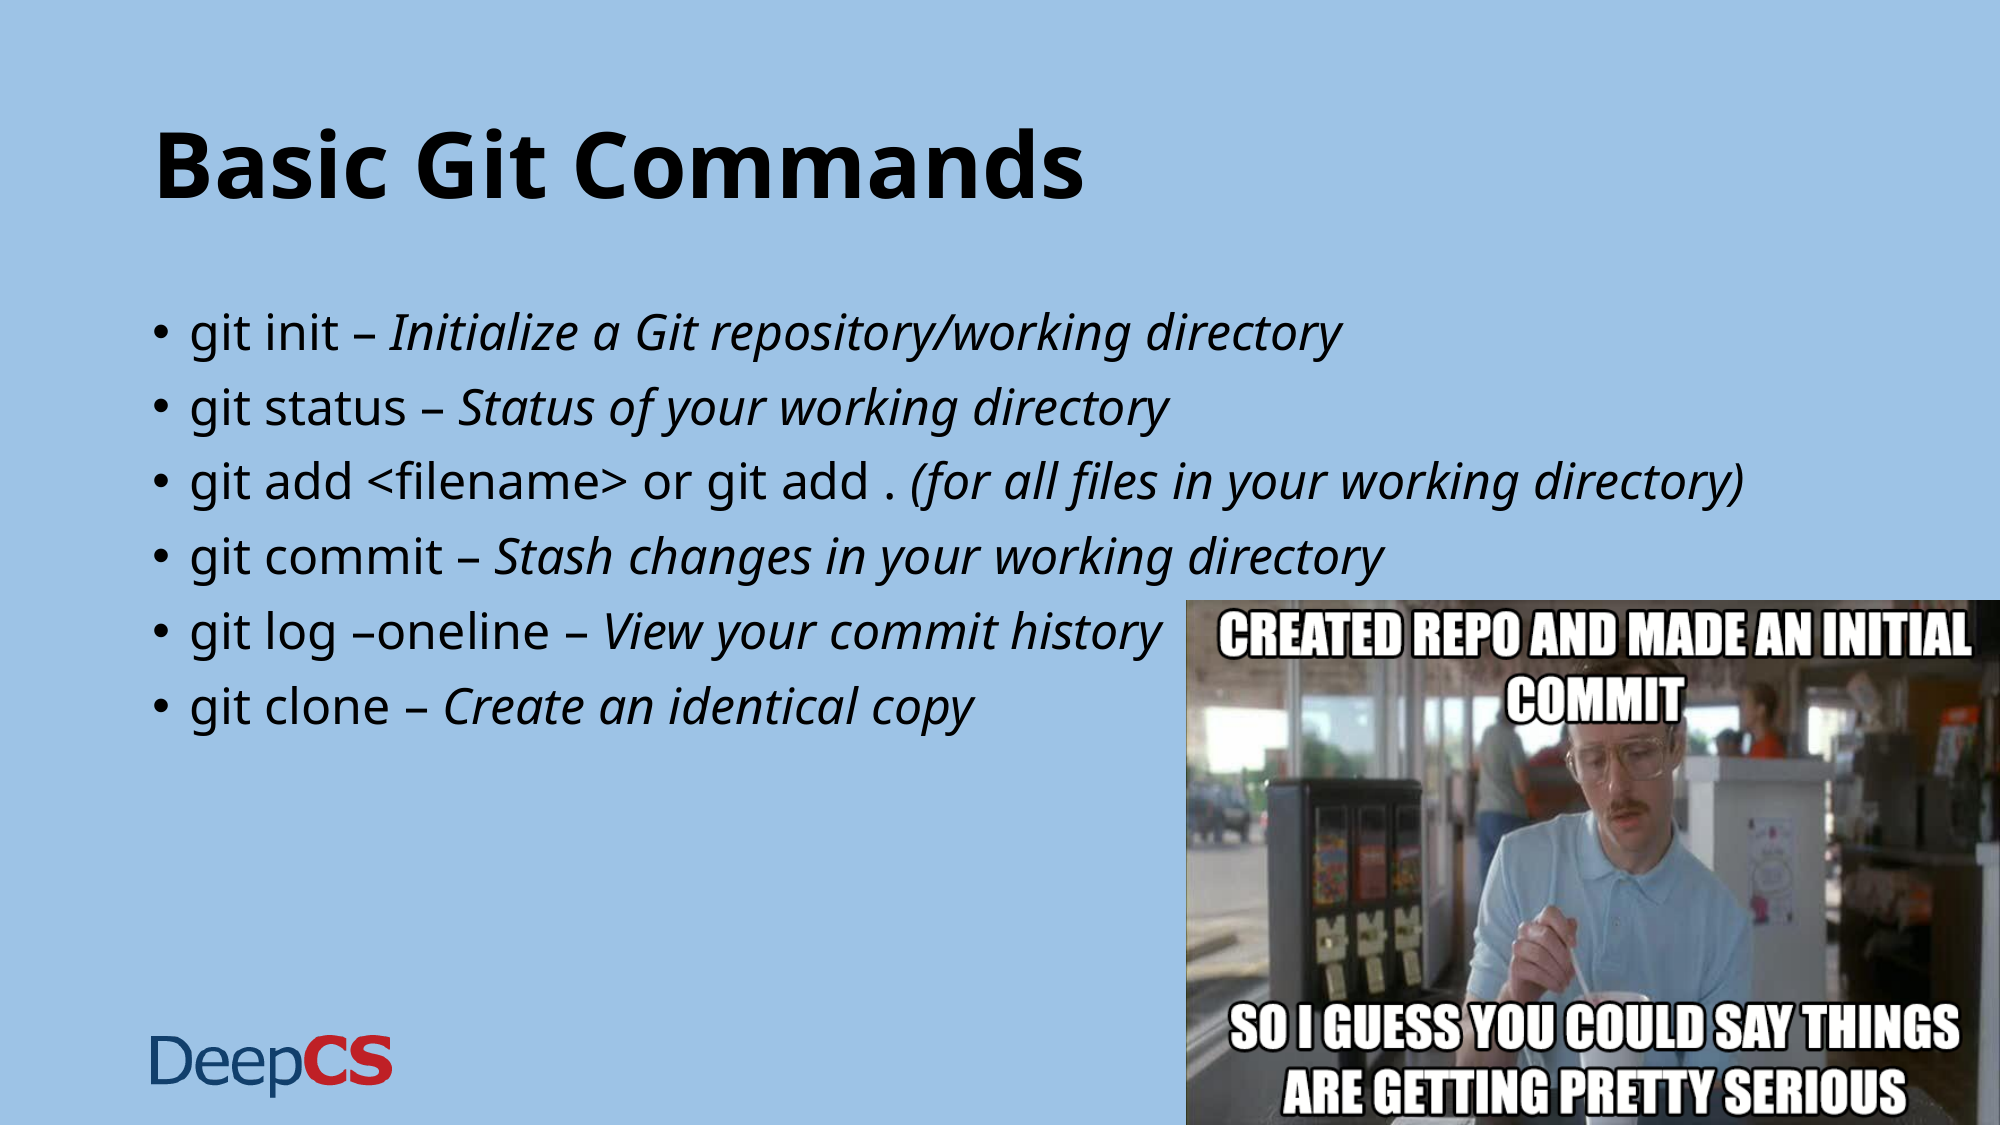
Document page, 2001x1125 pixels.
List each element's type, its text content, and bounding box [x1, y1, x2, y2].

list git init – Initialize a Git repository/working directory git status – Status of your working directory git add <filename> or git add . (for all files in your working directory) git commit – Stash changes in your working directory git log –oneline – View your commit history git clone – Create an identical copy [137, 299, 1863, 1014]
picture [1186, 600, 2000, 1125]
title Basic Git Commands [137, 59, 1863, 278]
picture [137, 1022, 398, 1109]
